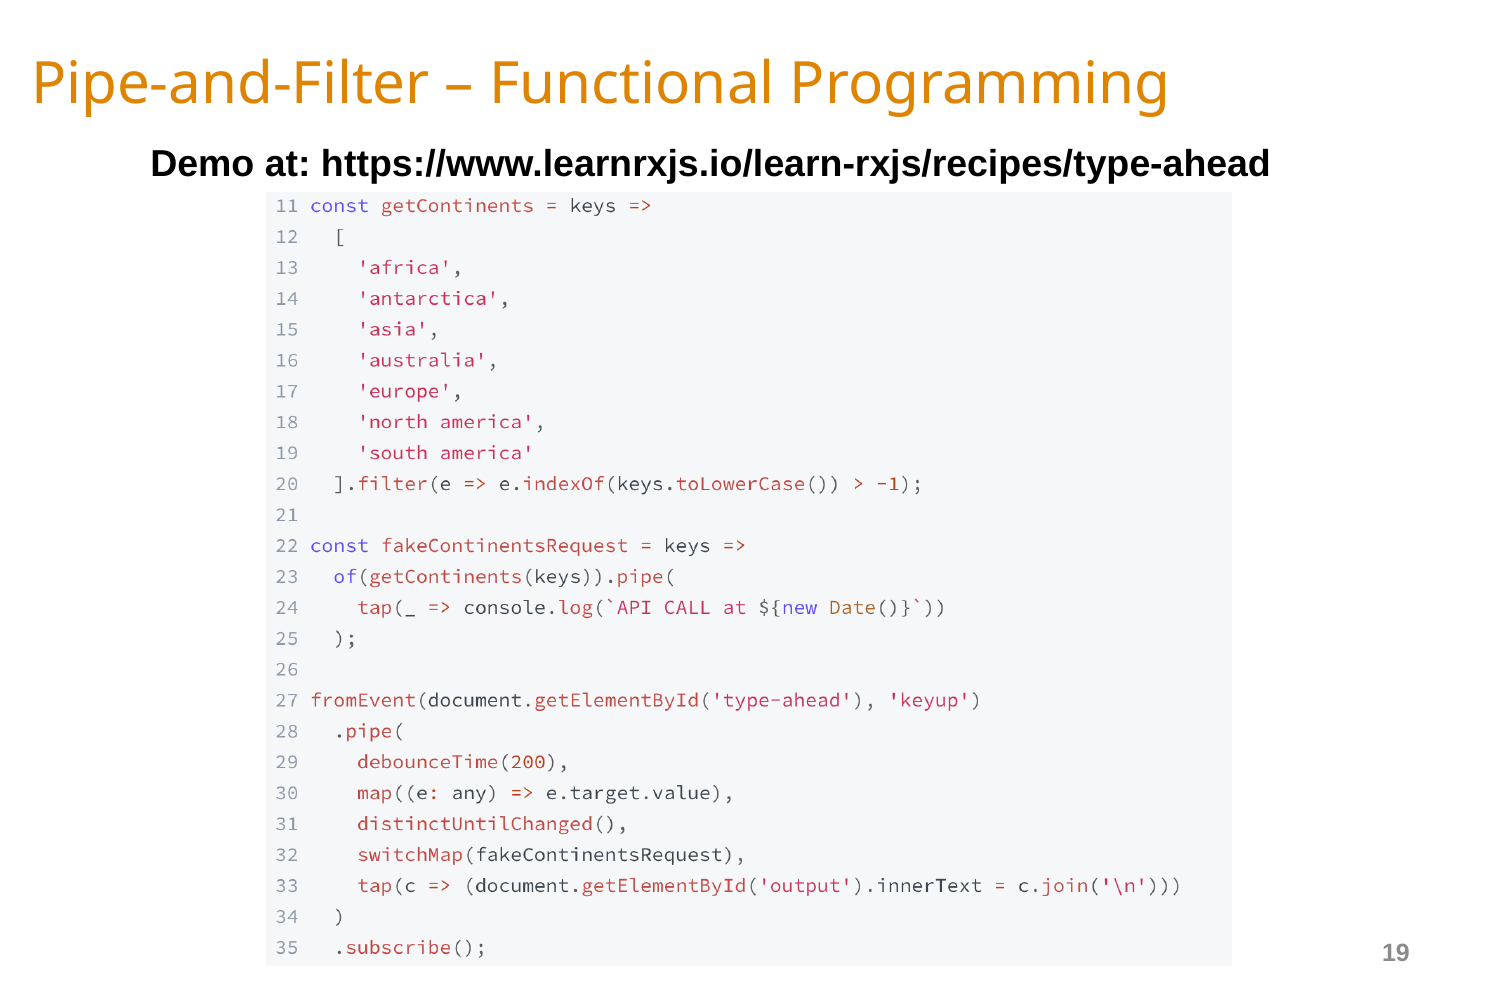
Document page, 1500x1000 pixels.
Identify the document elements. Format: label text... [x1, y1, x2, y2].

text_box Demo at: https://www.learnrxjs.io/learn-rxjs/recipes/type-ahead [135, 136, 1438, 192]
slide_number 19 [1074, 926, 1425, 981]
picture [266, 192, 1232, 966]
title Pipe-and-Filter – Functional Programming [16, 29, 1483, 132]
